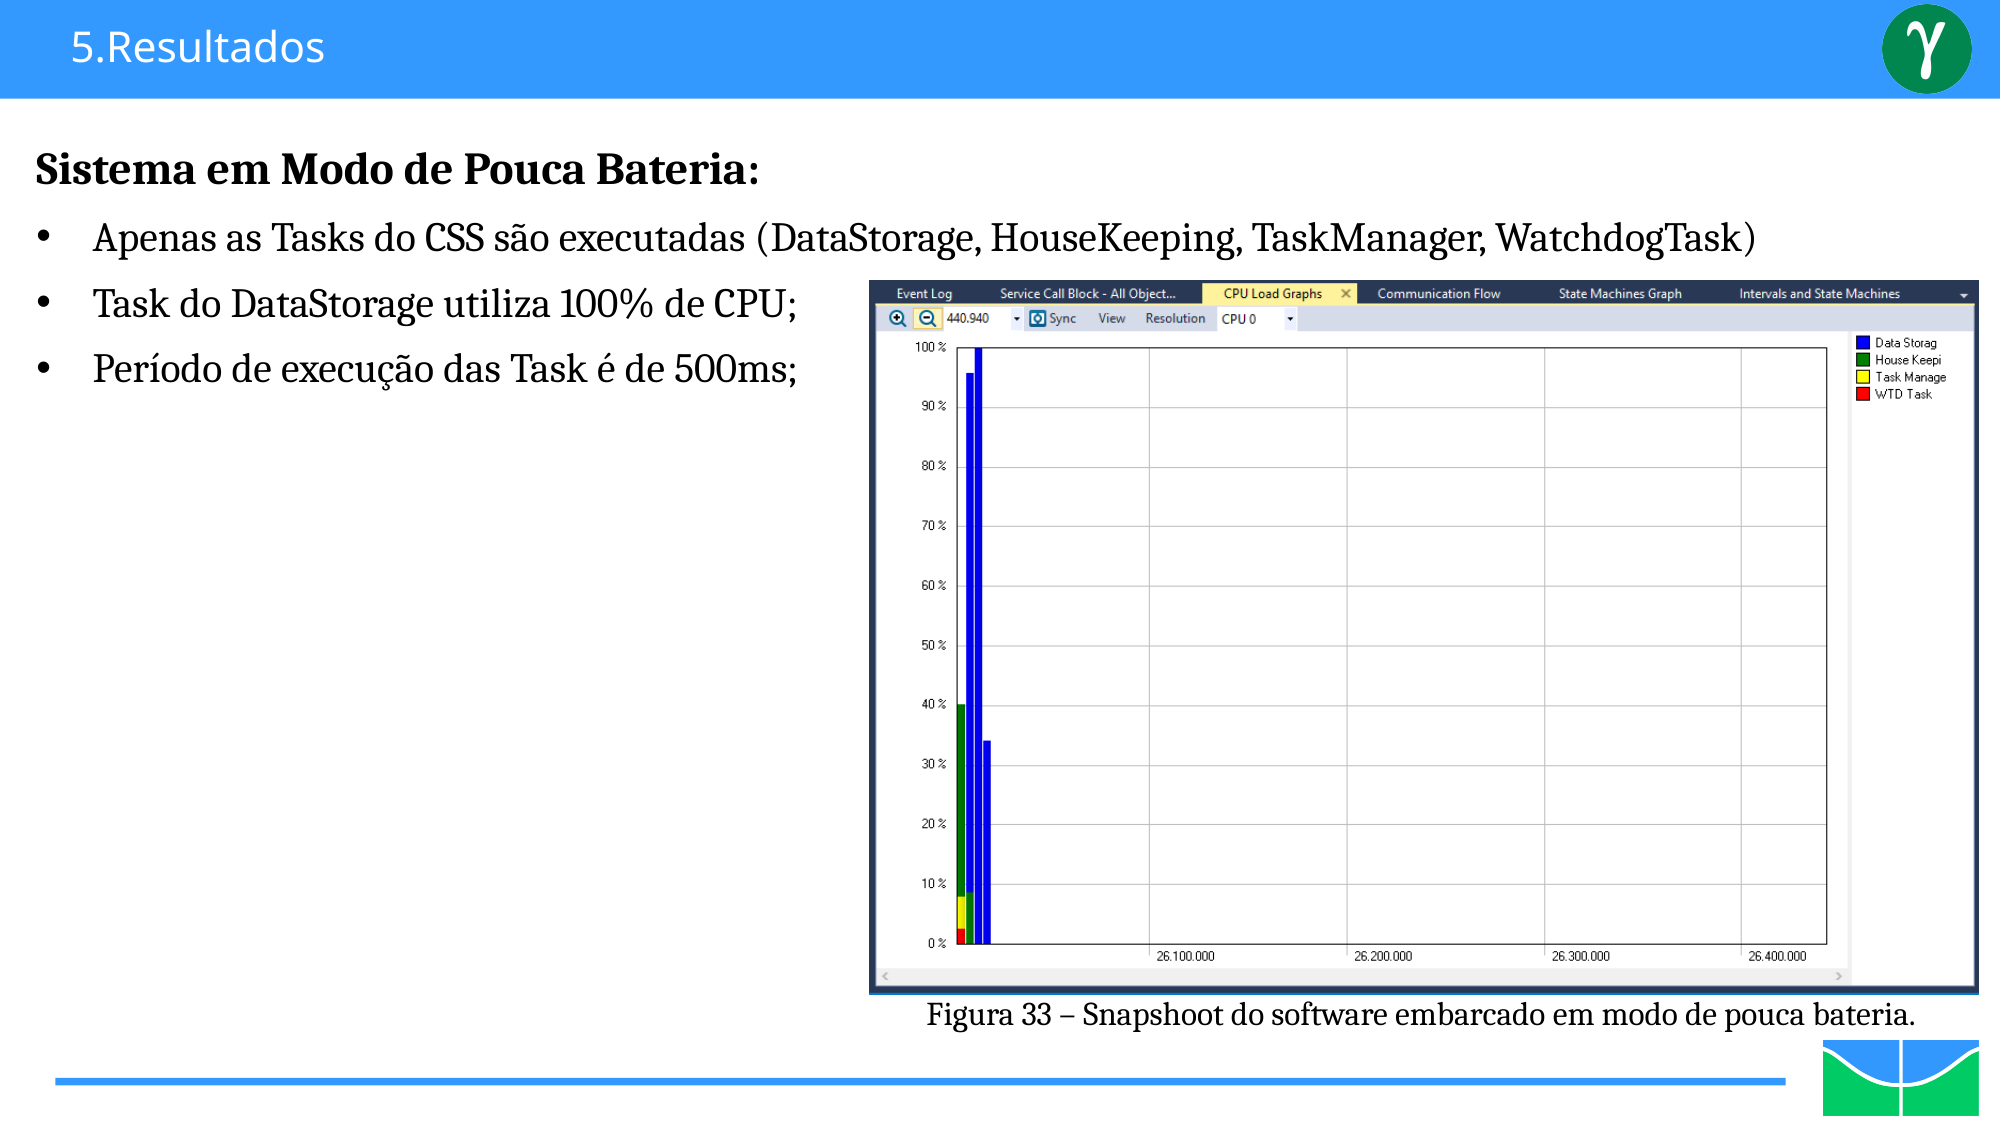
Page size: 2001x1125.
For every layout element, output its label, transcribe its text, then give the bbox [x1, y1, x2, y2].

text_box [54, 1077, 1787, 1086]
picture [1882, 4, 1972, 94]
text_box [0, 0, 2000, 100]
picture [1823, 1040, 1979, 1116]
text_box Sistema em Modo de Pouca Bateria: Apenas as Tasks do CSS são executadas (DataStorage, HouseKeeping, TaskManager, WatchdogTask) Task do DataStorage utiliza 100% de CPU; Período de execução das Task é de 500ms; [21, 137, 1979, 535]
text_box 5.Resultados [55, 18, 729, 80]
text_box Figura 33 – Snapshoot do software embarcado em modo de pouca bateria. [911, 995, 1933, 1040]
picture [869, 280, 1979, 995]
